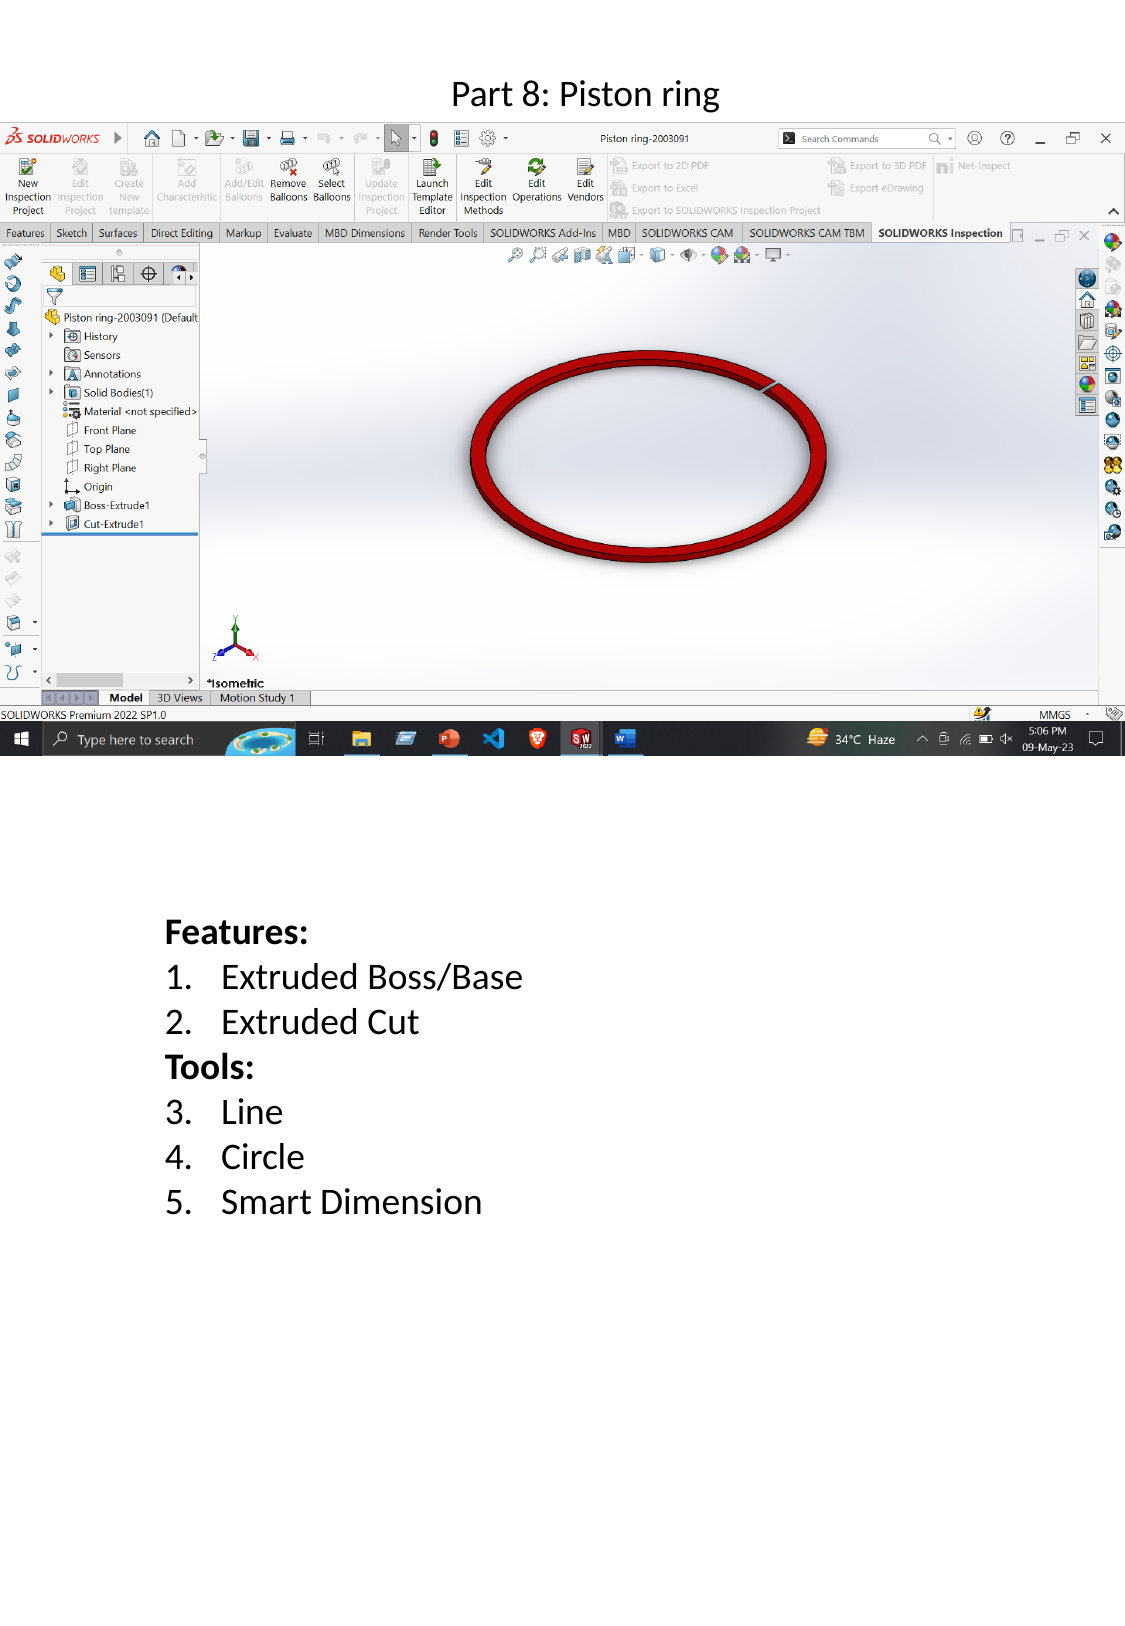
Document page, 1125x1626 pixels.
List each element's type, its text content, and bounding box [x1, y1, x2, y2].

text_box Features: Extruded Boss/Base Extruded Cut Tools: Line Circle Smart Dimension [149, 899, 975, 1275]
text_box Part 8: Piston ring [436, 61, 736, 122]
picture [0, 122, 1125, 756]
